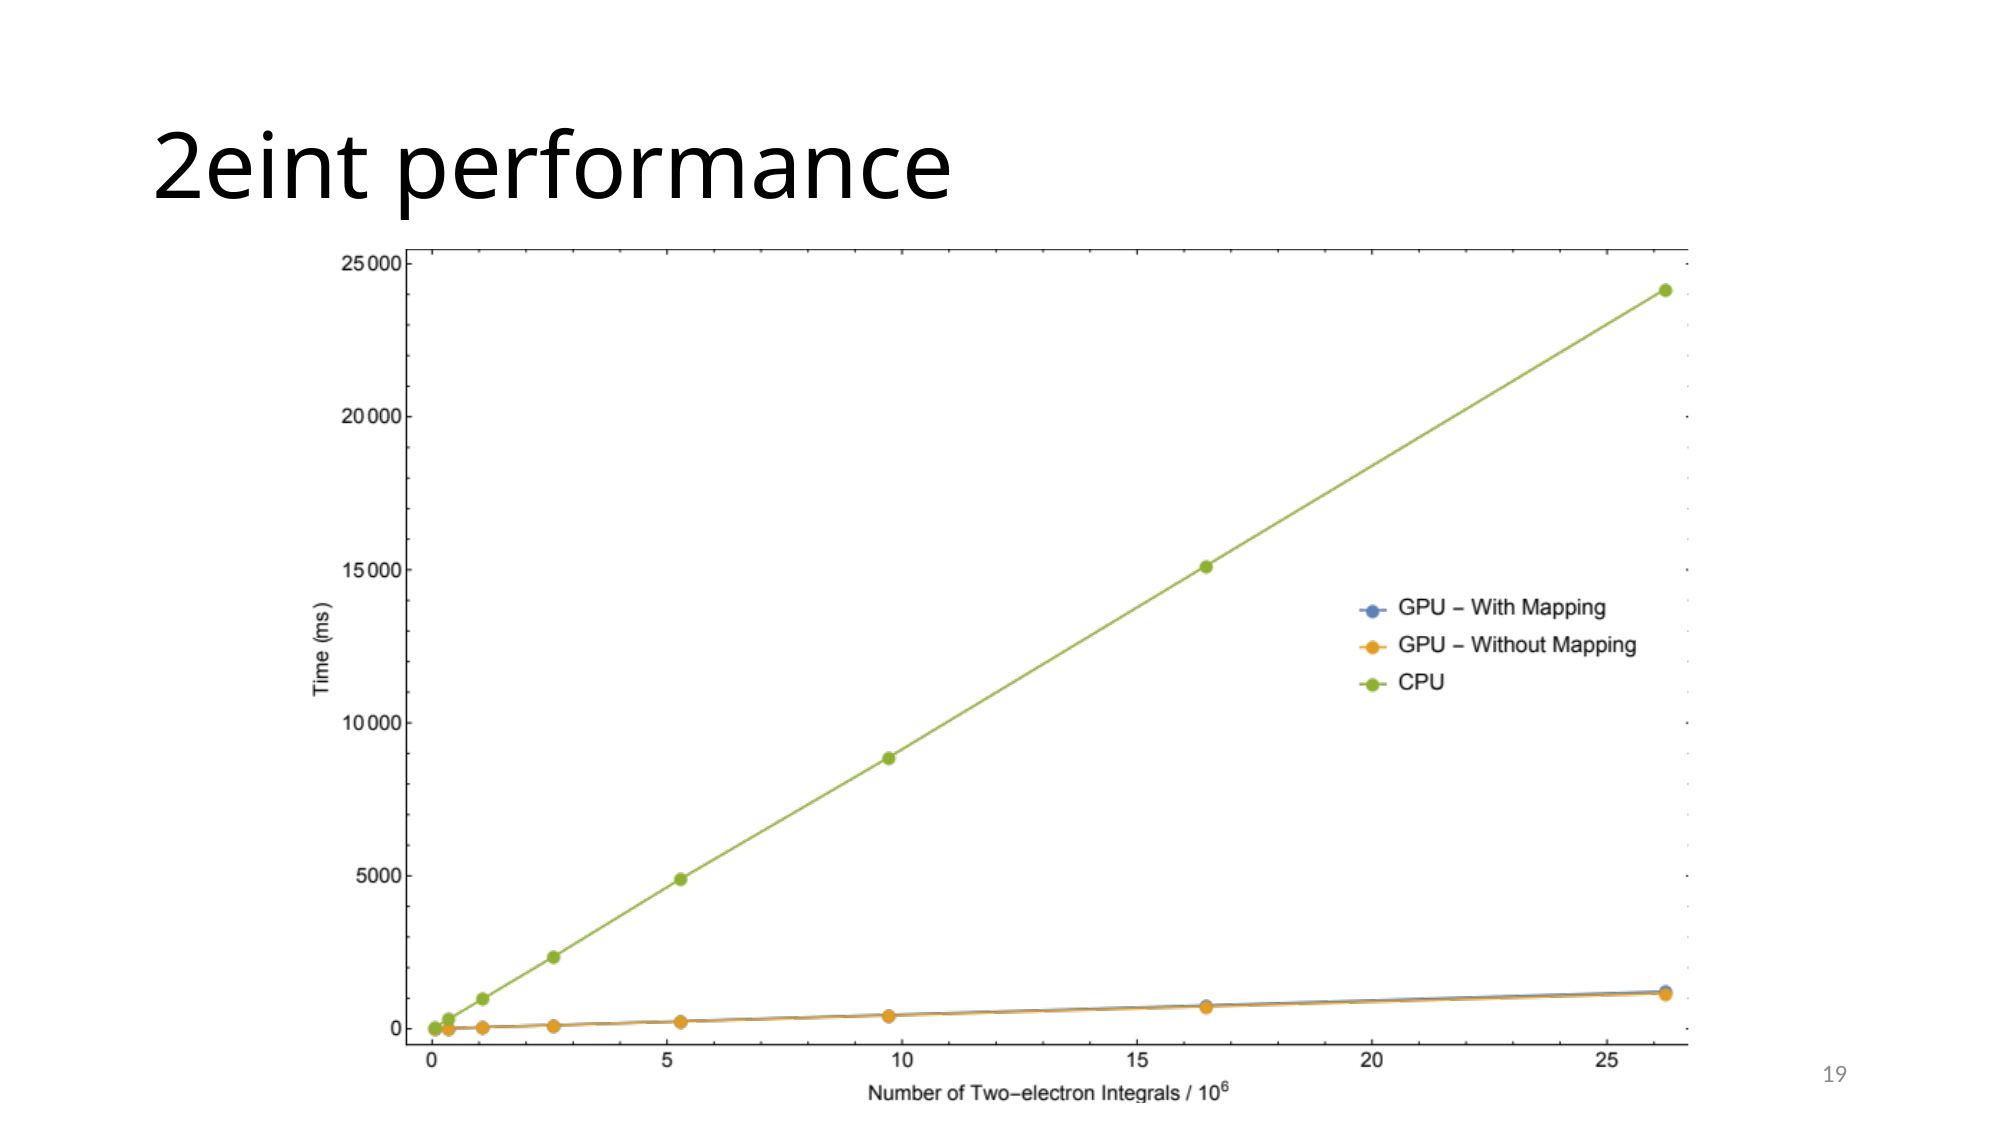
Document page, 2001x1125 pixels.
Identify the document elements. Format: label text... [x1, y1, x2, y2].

slide_number 19 [1689, 1042, 1863, 1103]
title 2eint performance [137, 59, 1863, 278]
picture [311, 249, 1689, 1103]
